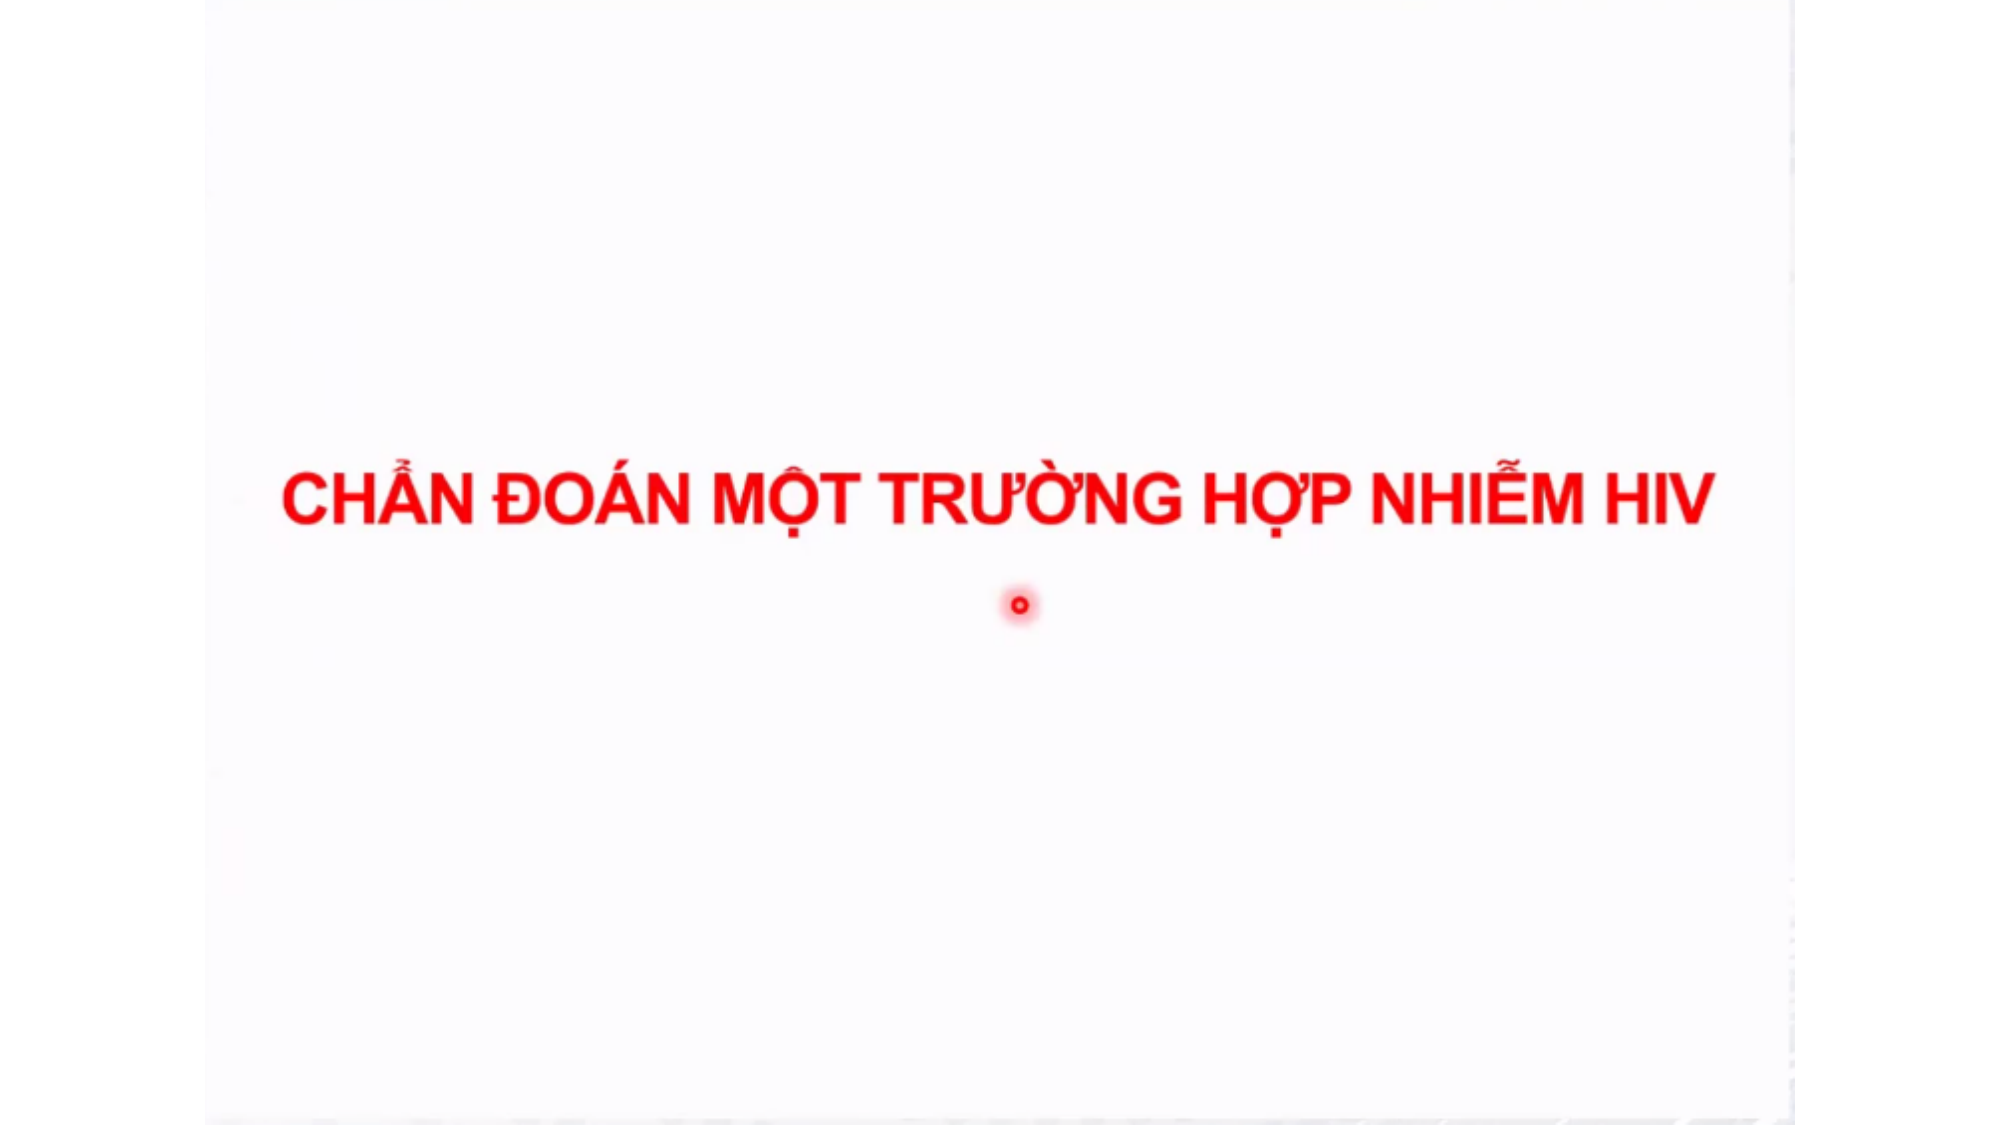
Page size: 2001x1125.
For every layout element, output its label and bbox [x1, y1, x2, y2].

picture [205, 0, 1795, 1125]
